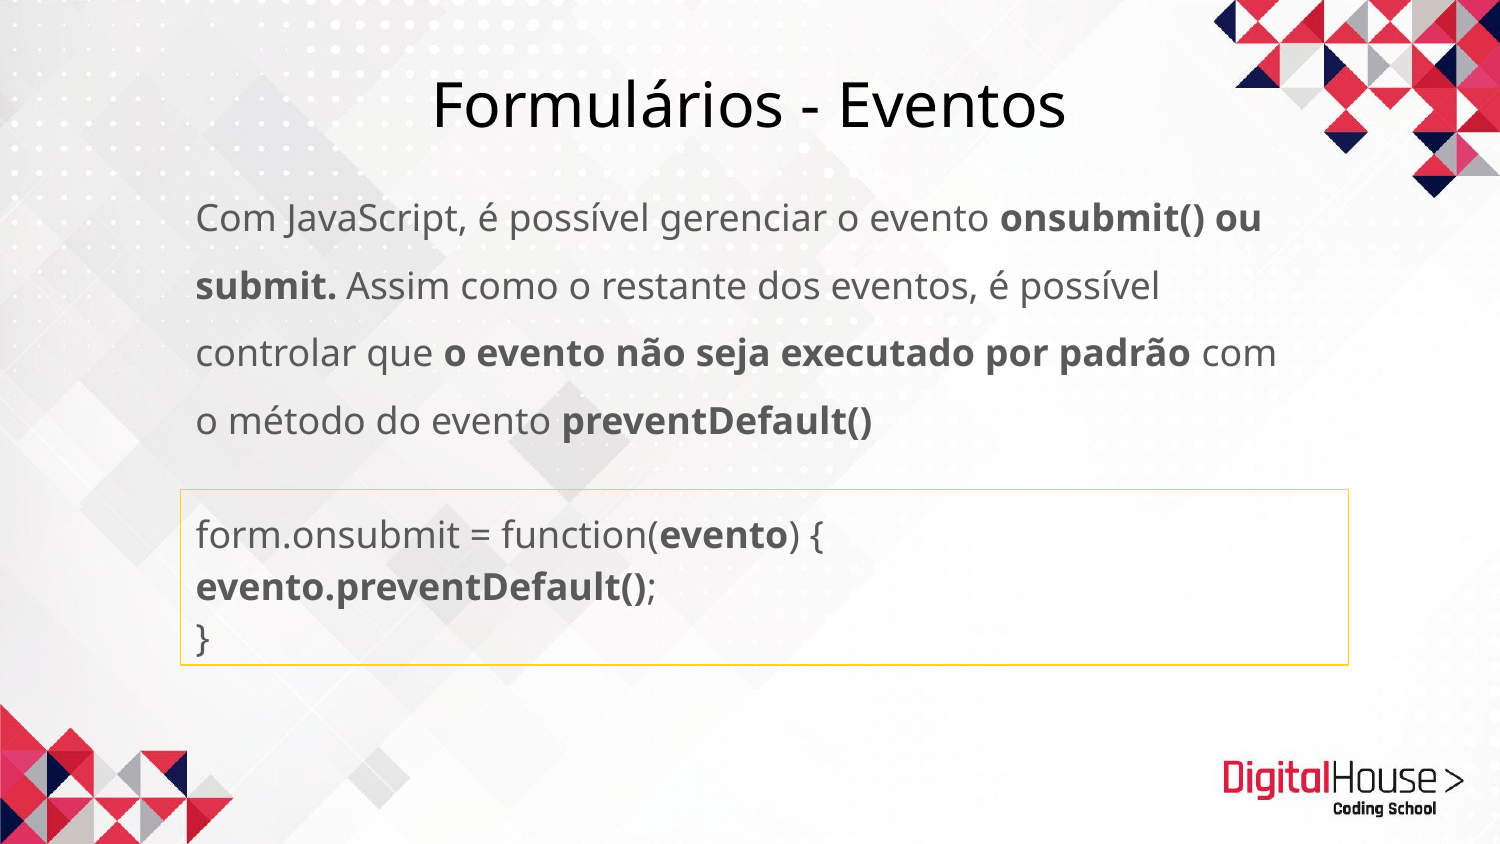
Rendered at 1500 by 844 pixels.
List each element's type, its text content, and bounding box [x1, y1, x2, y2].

text_box form.onsubmit = function(evento) { evento.preventDefault(); } [180, 489, 1349, 665]
text_box Formulários - Eventos [74, 0, 1425, 209]
text_box Com JavaScript, é possível gerenciar o evento onsubmit() ou submit. Assim como o restante dos eventos, é possível controlar que o evento não seja executado por padrão com o método do evento preventDefault() [180, 164, 1324, 450]
picture [0, 0, 1500, 844]
